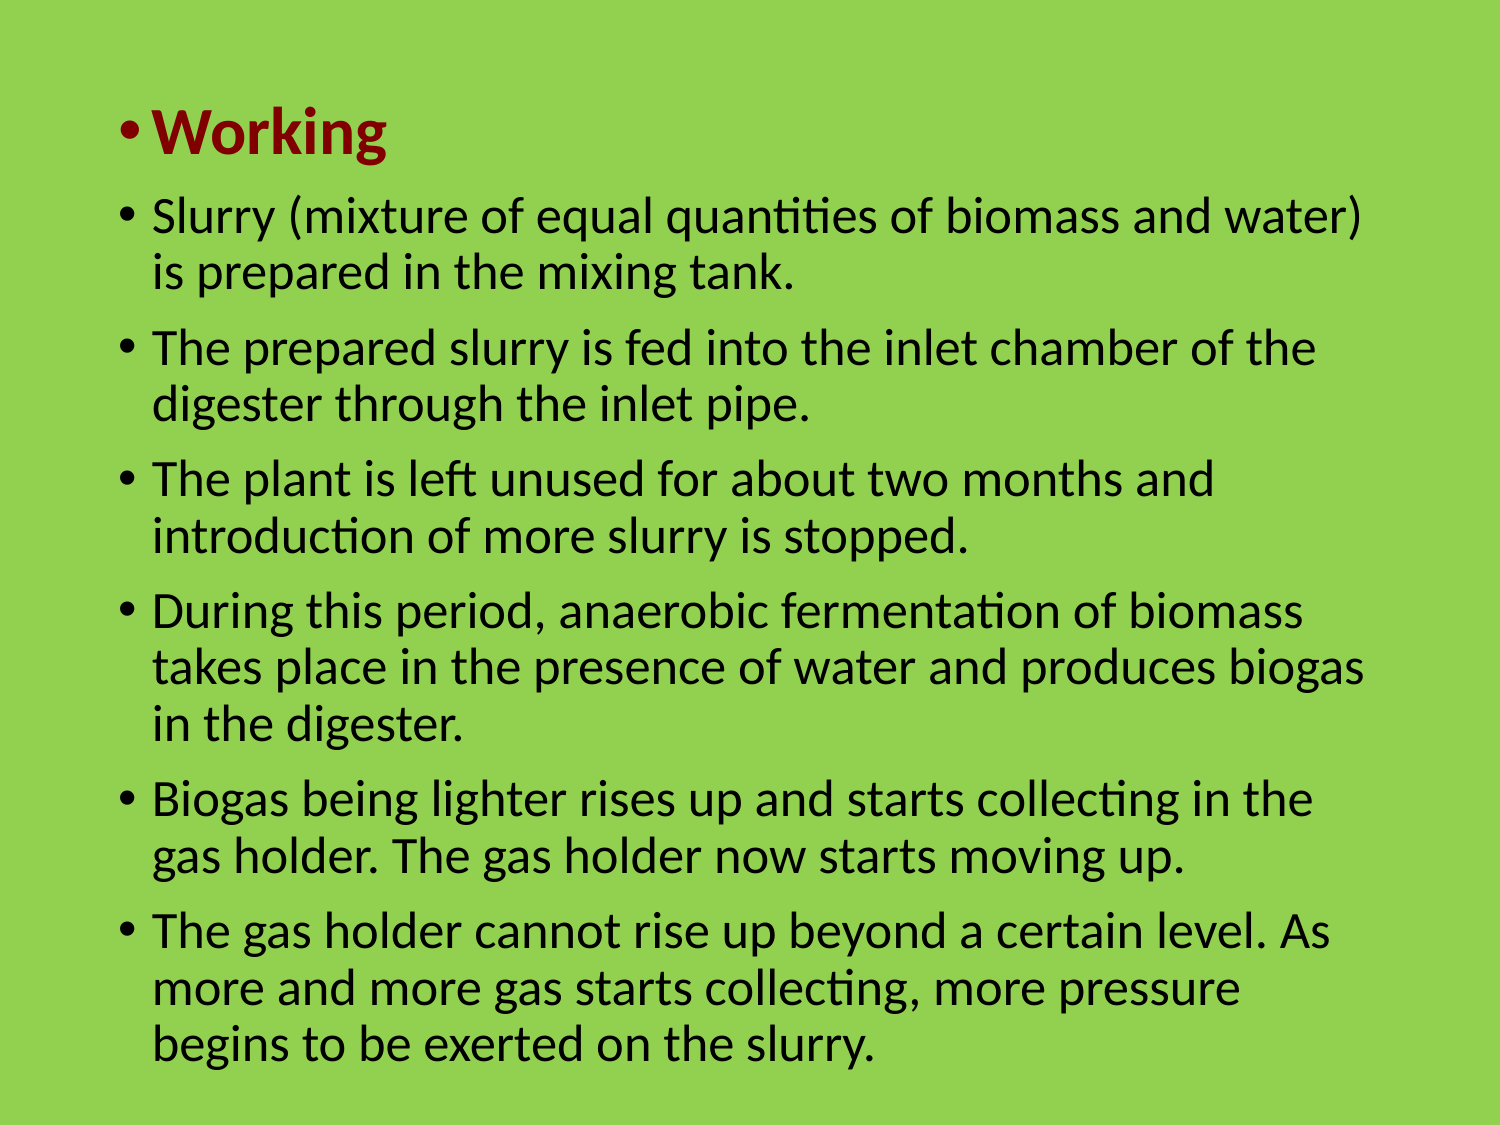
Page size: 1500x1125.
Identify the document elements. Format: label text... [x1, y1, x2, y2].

list Working Slurry (mixture of equal quantities of biomass and water) is prepared in the mixing tank. The prepared slurry is fed into the inlet chamber of the digester through the inlet pipe. The plant is left unused for about two months and introduction of more slurry is stopped. During this period, anaerobic fermentation of biomass takes place in the presence of water and produces biogas in the digester. Biogas being lighter rises up and starts collecting in the gas holder. The gas holder now starts moving up. The gas holder cannot rise up beyond a certain level. As more and more gas starts collecting, more pressure begins to be exerted on the slurry. [103, 89, 1397, 1091]
